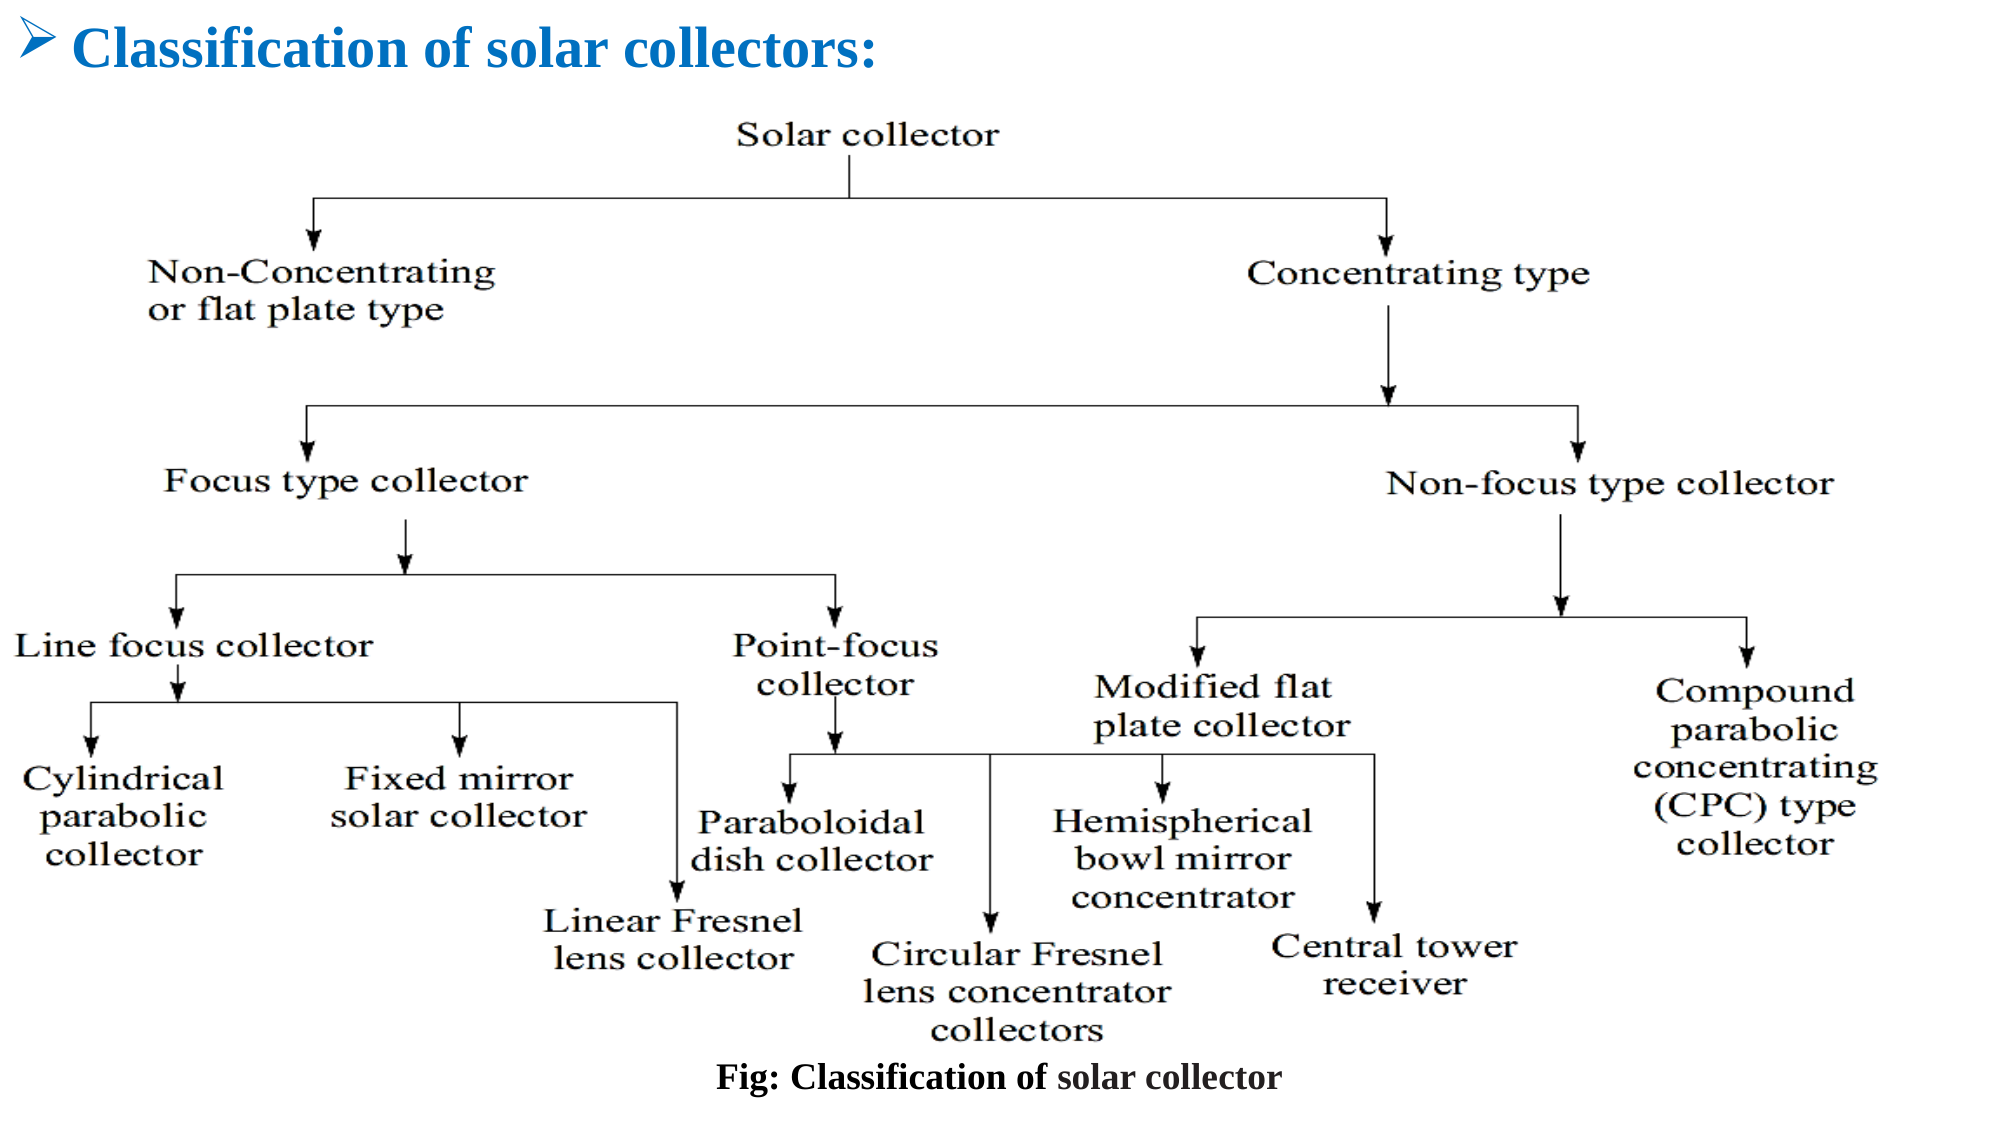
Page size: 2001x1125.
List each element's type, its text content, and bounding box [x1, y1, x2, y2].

text_box Classification of solar collectors: [0, 0, 2000, 87]
text_box Fig: Classification of solar collector [491, 1077, 1509, 1105]
picture [0, 90, 2000, 1077]
